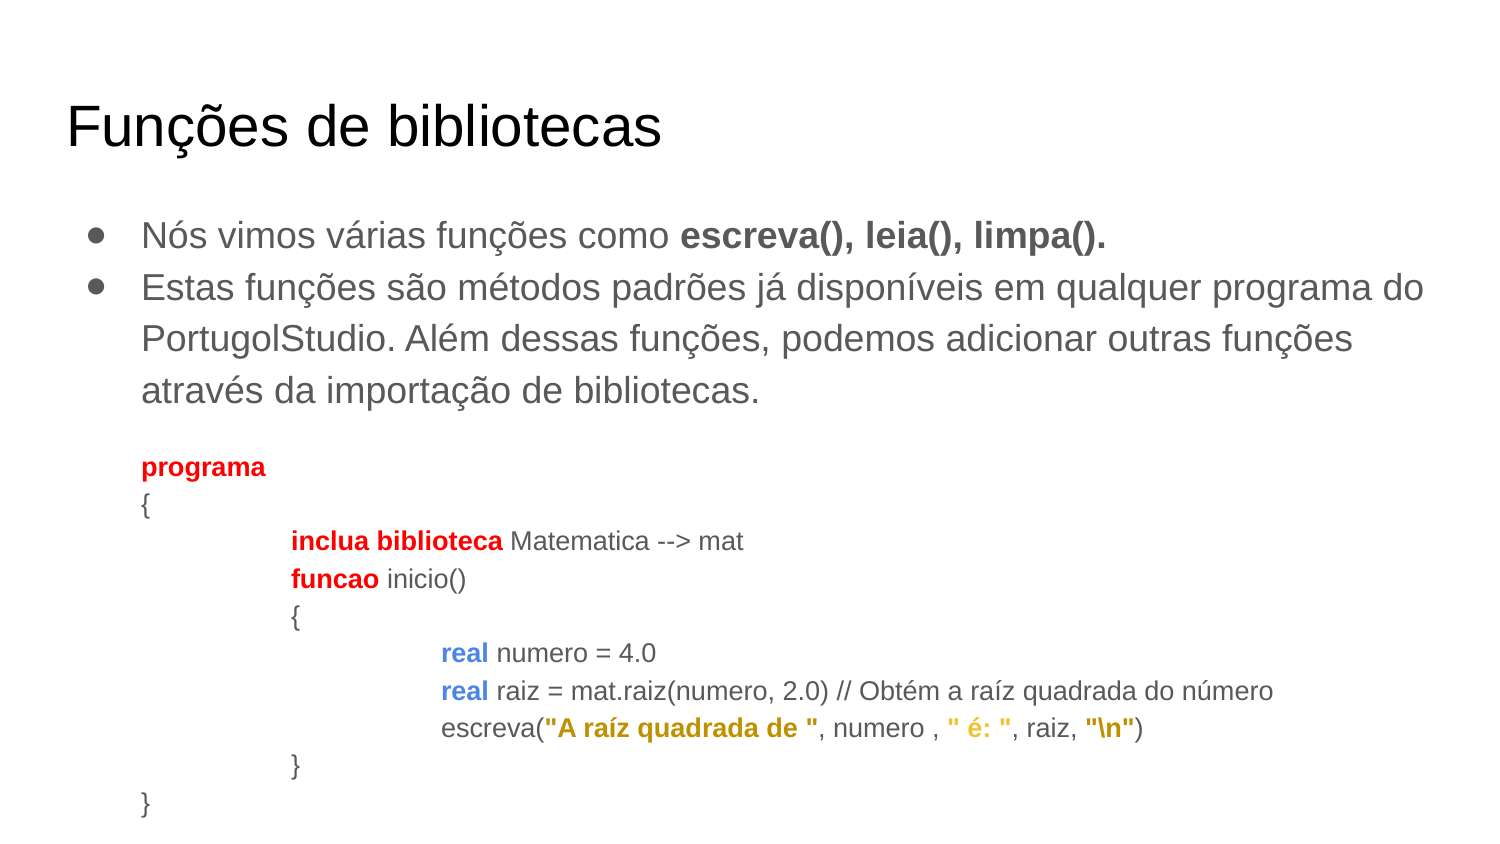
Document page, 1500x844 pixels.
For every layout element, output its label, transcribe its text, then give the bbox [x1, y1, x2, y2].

title Funções de bibliotecas [51, 72, 1449, 167]
list Nós vimos várias funções como escreva(), leia(), limpa(). Estas funções são métodos padrões já disponíveis em qualquer programa do PortugolStudio. Além dessas funções, podemos adicionar outras funções através da importação de bibliotecas. programa { inclua biblioteca Matematica --> mat funcao inicio() { real numero = 4.0 real raiz = mat.raiz(numero, 2.0) // Obtém a raíz quadrada do número escreva("A raíz quadrada de ", numero , " é: ", raiz, "\n") } } [51, 189, 1449, 750]
